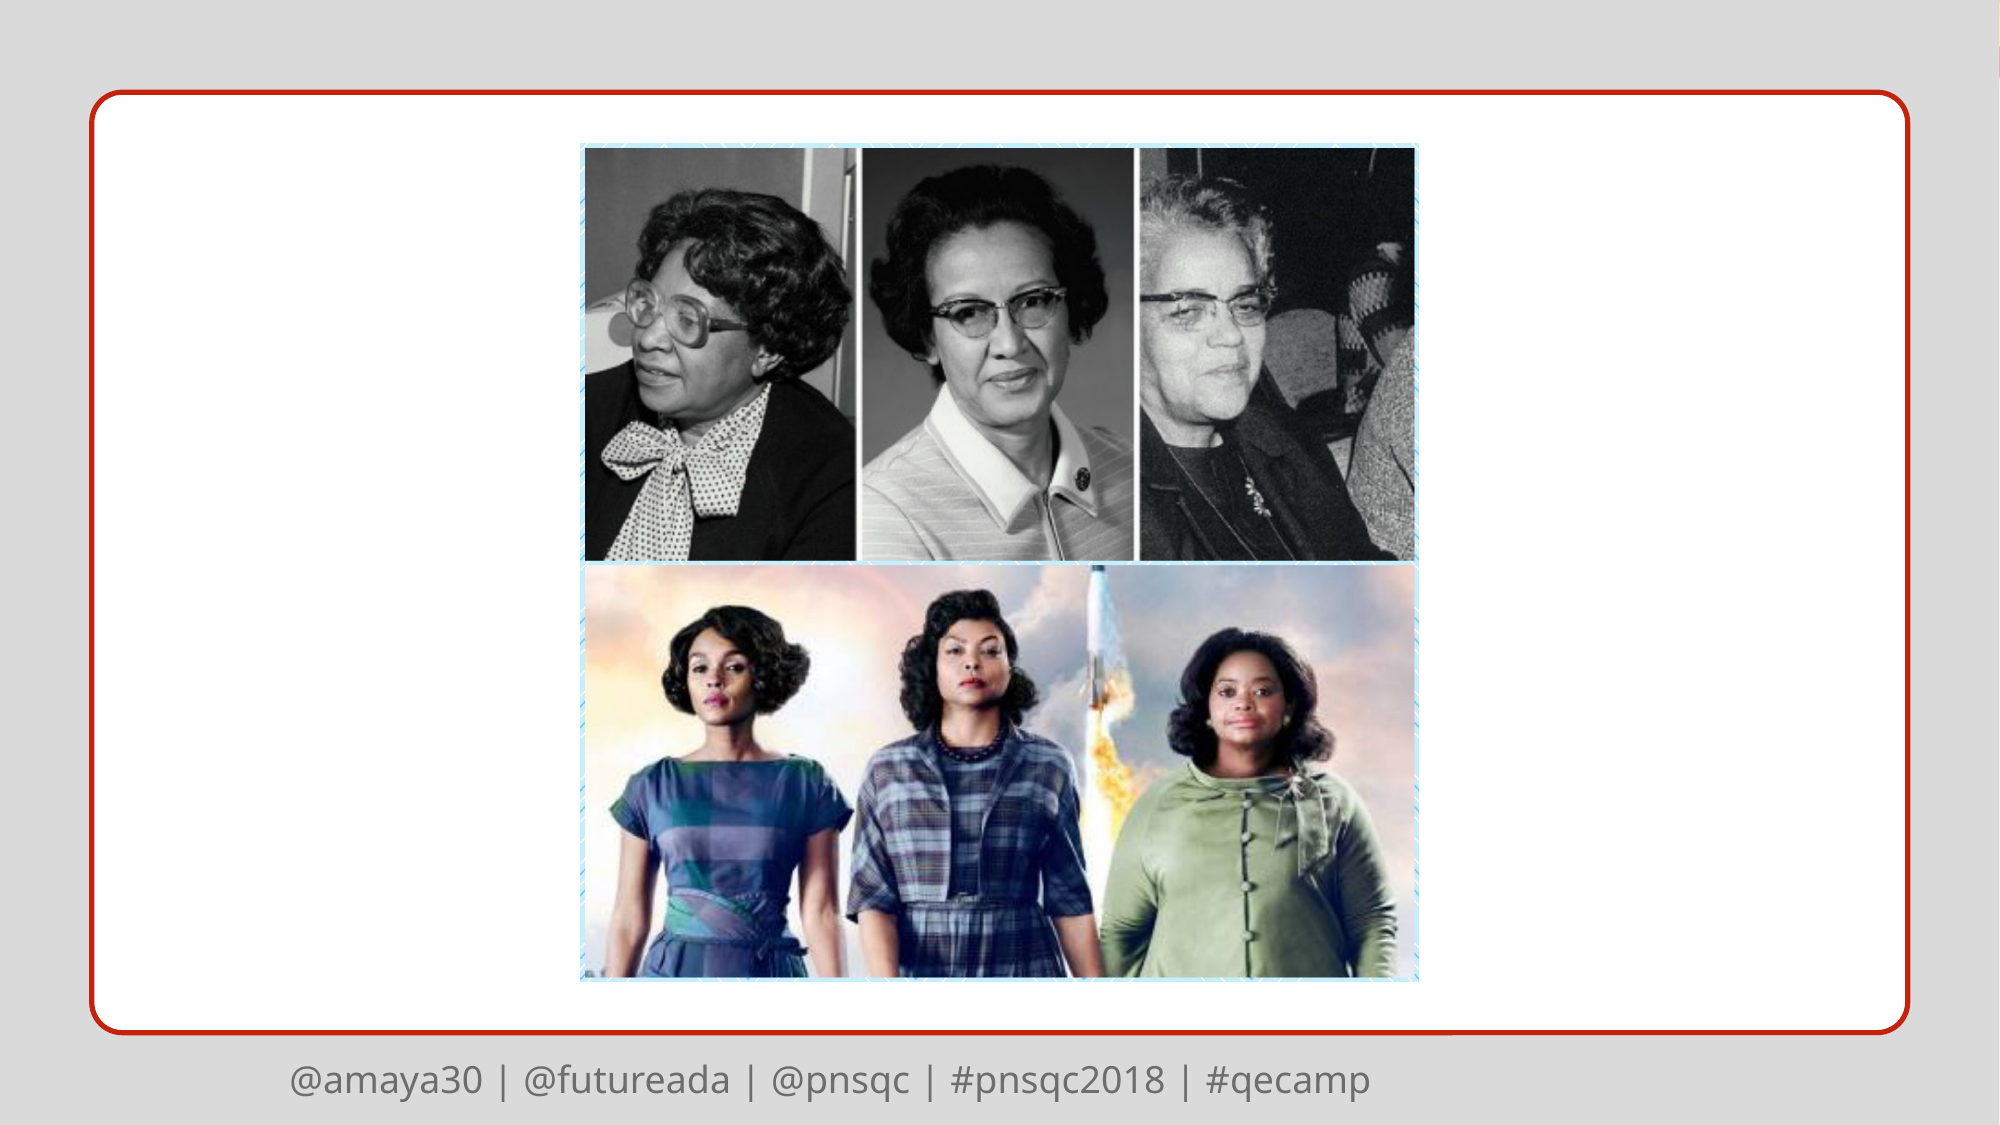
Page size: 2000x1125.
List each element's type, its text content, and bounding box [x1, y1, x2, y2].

text_box [0, 0, 2000, 1125]
text_box [104, 104, 1895, 1021]
picture [580, 143, 1420, 982]
text_box [90, 91, 1909, 1034]
footer @amaya30 | @futureada | @pnsqc | #pnsqc2018 | #qecamp [112, 1051, 1388, 1112]
